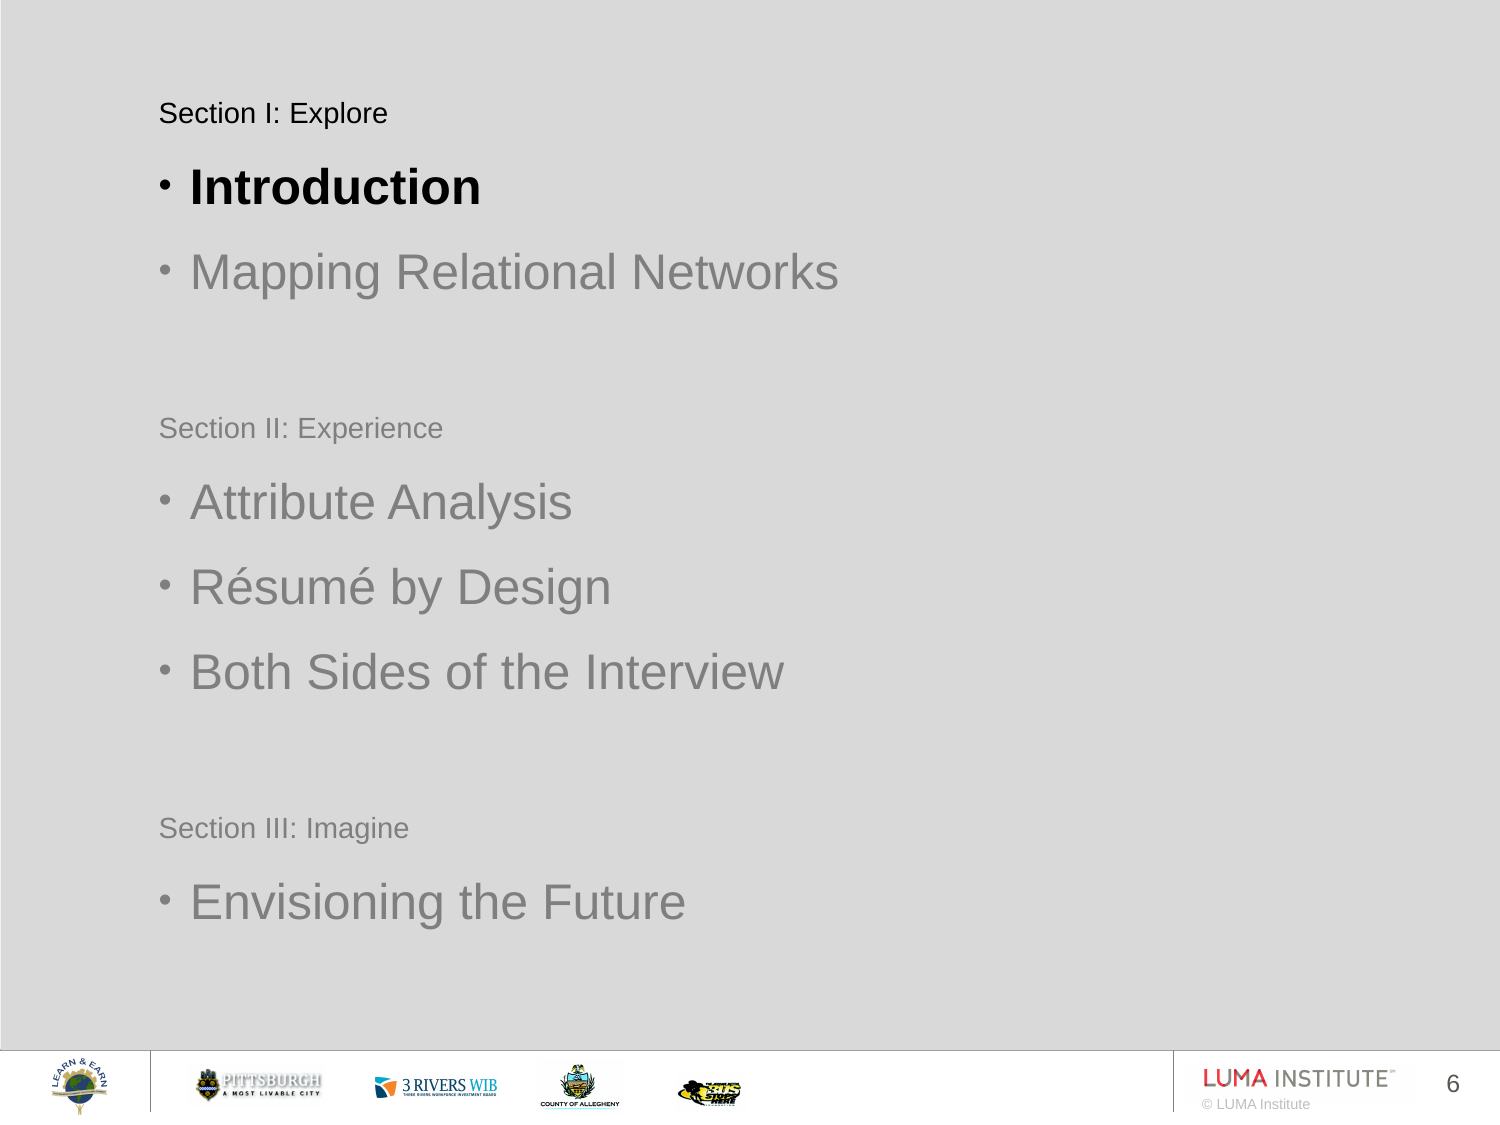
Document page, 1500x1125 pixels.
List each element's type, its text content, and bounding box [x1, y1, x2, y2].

picture [1185, 1062, 1415, 1103]
picture [50, 1057, 110, 1116]
picture [675, 1074, 747, 1113]
text_box Section I: Explore Introduction Mapping Relational Networks Section II: Experience Attribute Analysis Résumé by Design Both Sides of the Interview Section III: Imagine Envisioning the Future [143, 87, 1469, 1000]
picture [187, 1062, 325, 1107]
text_box [0, 0, 1500, 1051]
picture [537, 1059, 625, 1115]
picture [373, 1074, 500, 1100]
